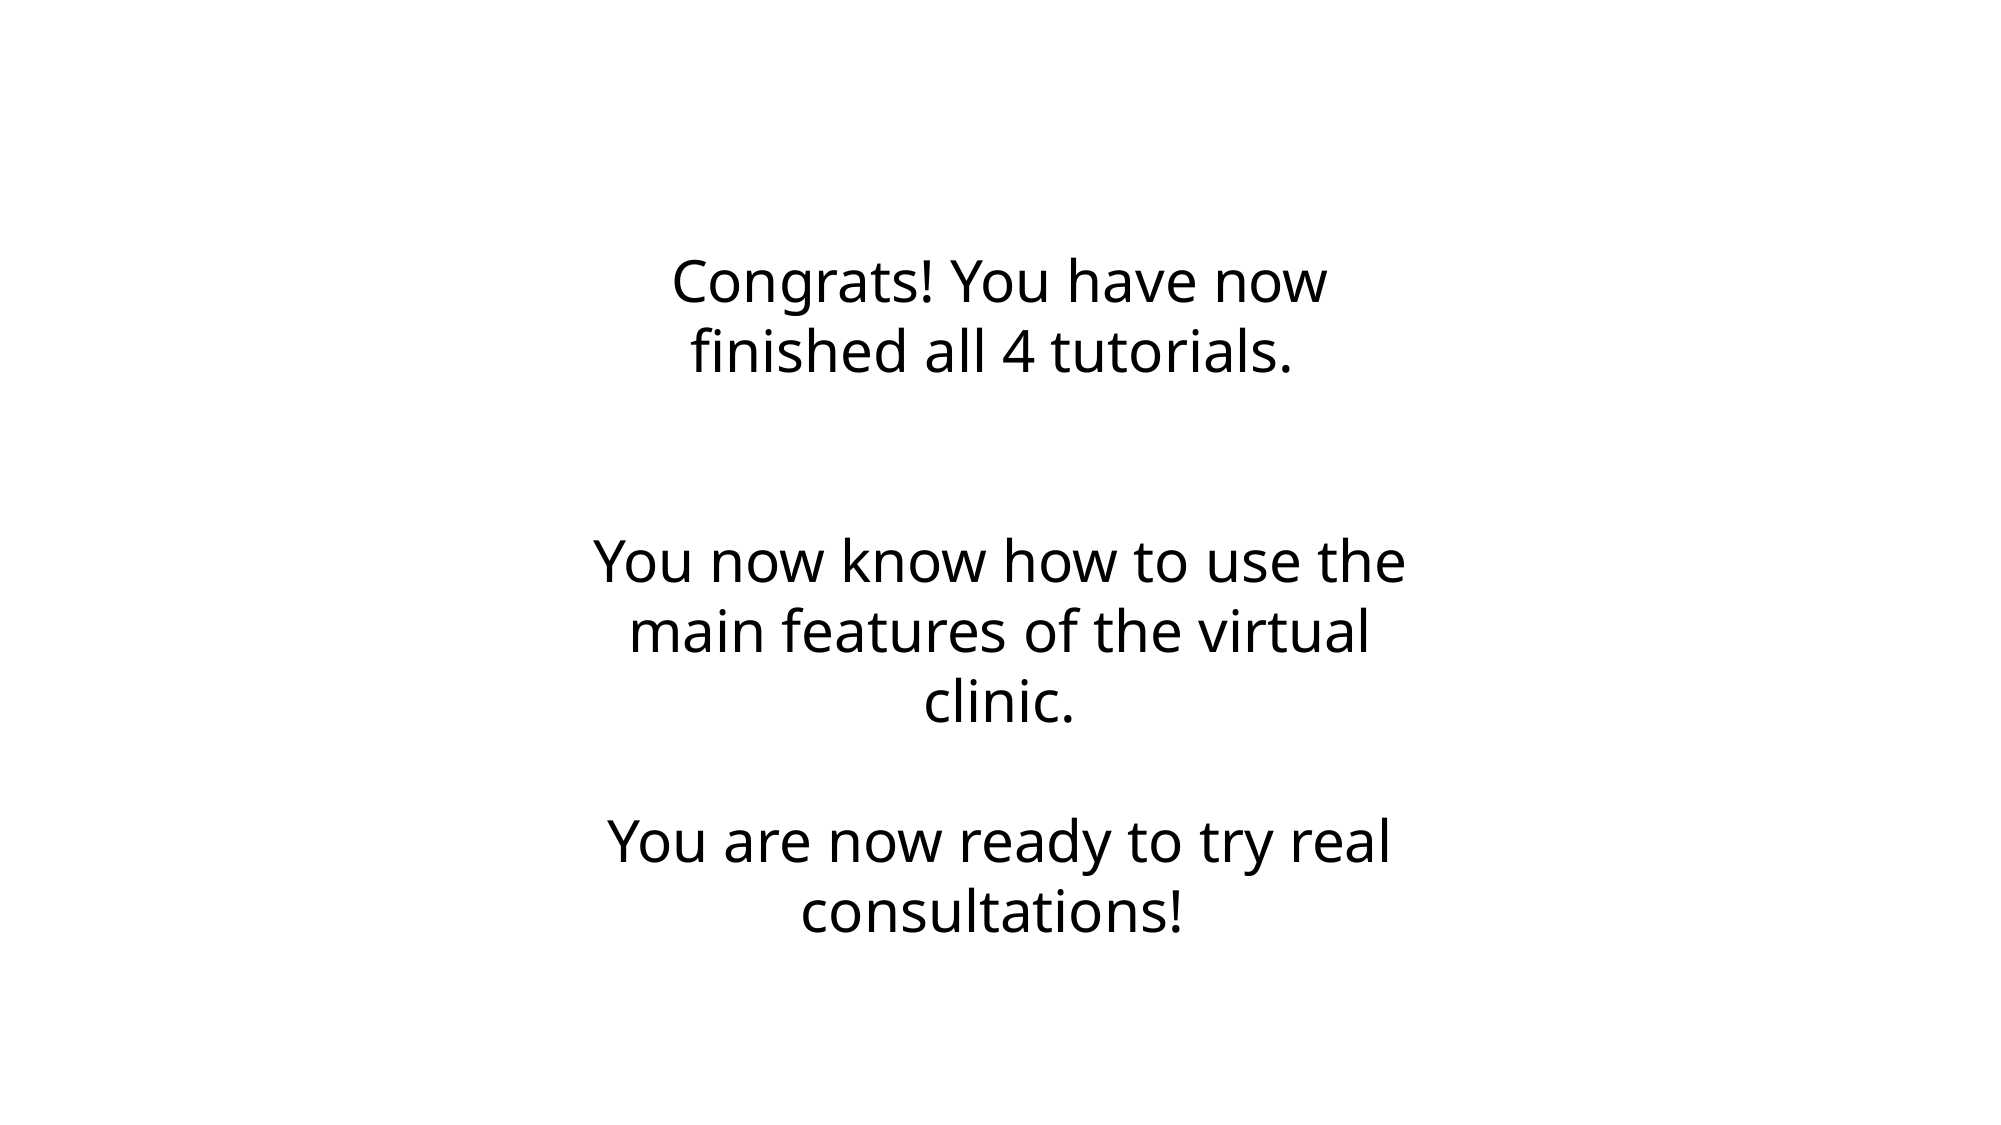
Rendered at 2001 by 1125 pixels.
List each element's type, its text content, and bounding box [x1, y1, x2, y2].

text_box Congrats! You have now finished all 4 tutorials. You now know how to use the main features of the virtual clinic. You are now ready to try real consultations! [554, 236, 1446, 952]
